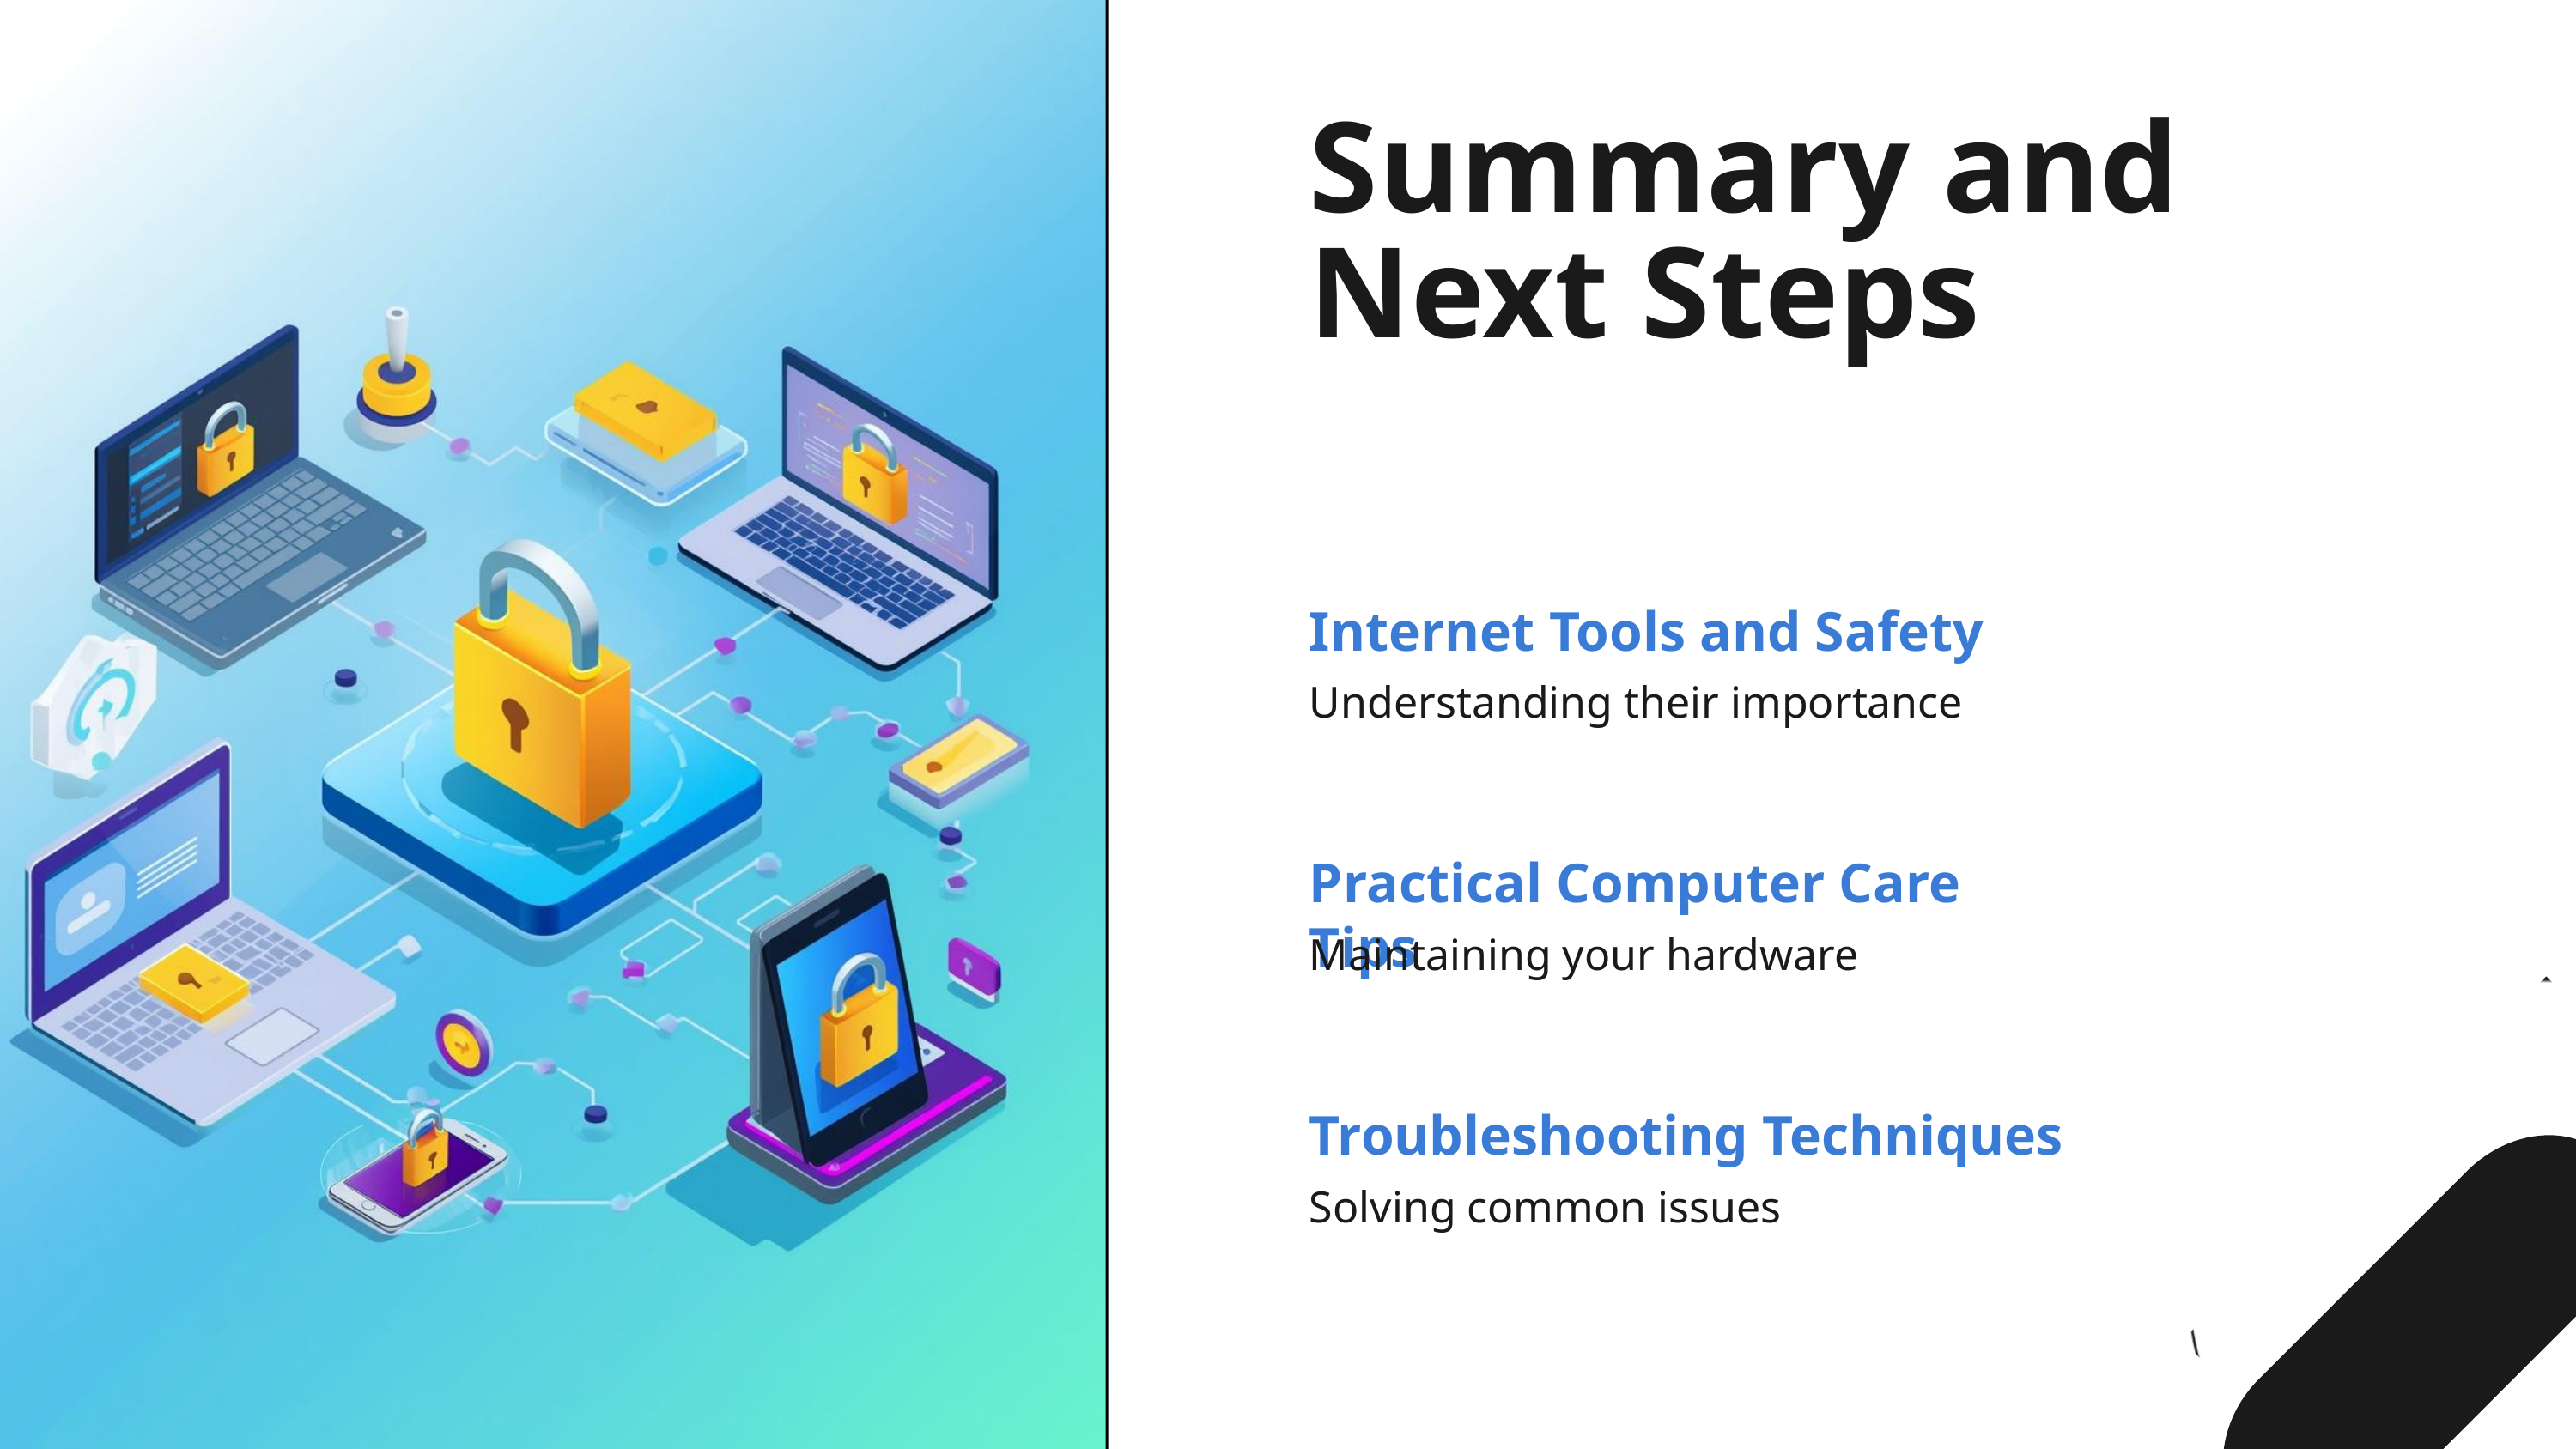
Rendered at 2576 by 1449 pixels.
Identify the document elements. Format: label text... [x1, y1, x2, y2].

text_box Summary and Next Steps [1309, 112, 2277, 363]
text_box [1309, 1102, 2077, 1232]
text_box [1309, 850, 2077, 979]
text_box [0, 0, 1108, 1449]
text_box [1309, 597, 2077, 727]
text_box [2182, 976, 2576, 1449]
